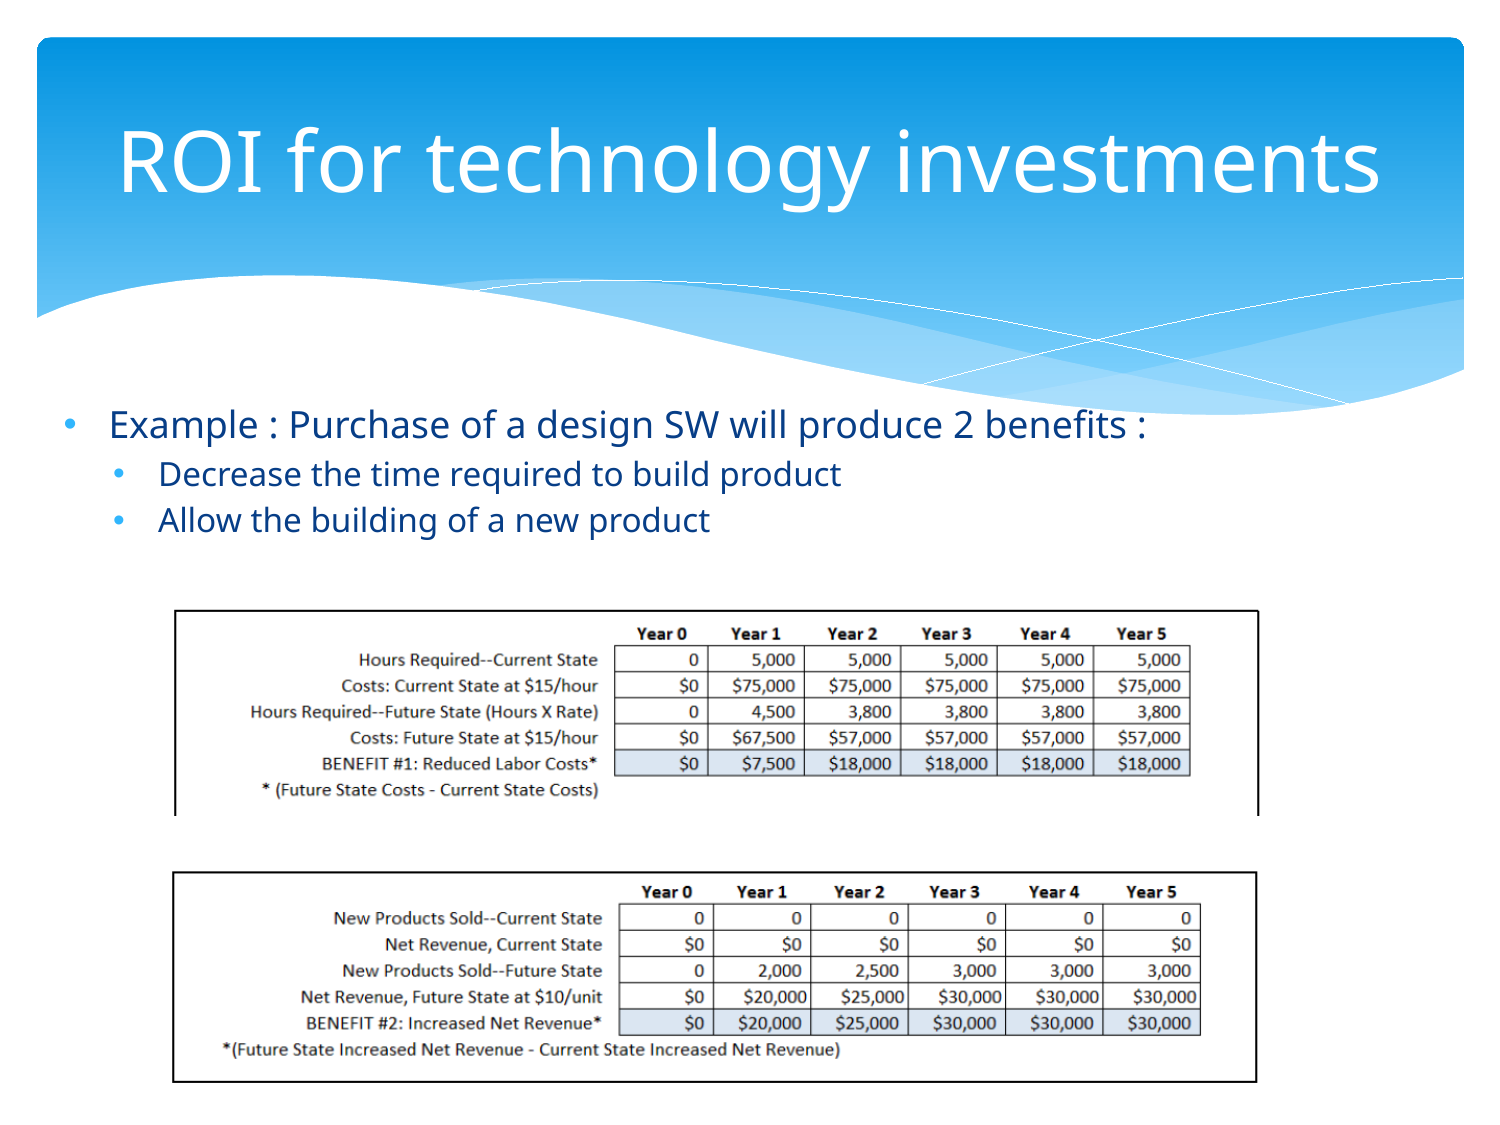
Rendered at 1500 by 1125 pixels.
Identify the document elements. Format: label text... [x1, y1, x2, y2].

list Example : Purchase of a design SW will produce 2 benefits : Decrease the time required to build product Allow the building of a new product [48, 393, 1425, 1107]
picture [101, 581, 1326, 1103]
title ROI for technology investments [75, 55, 1425, 261]
